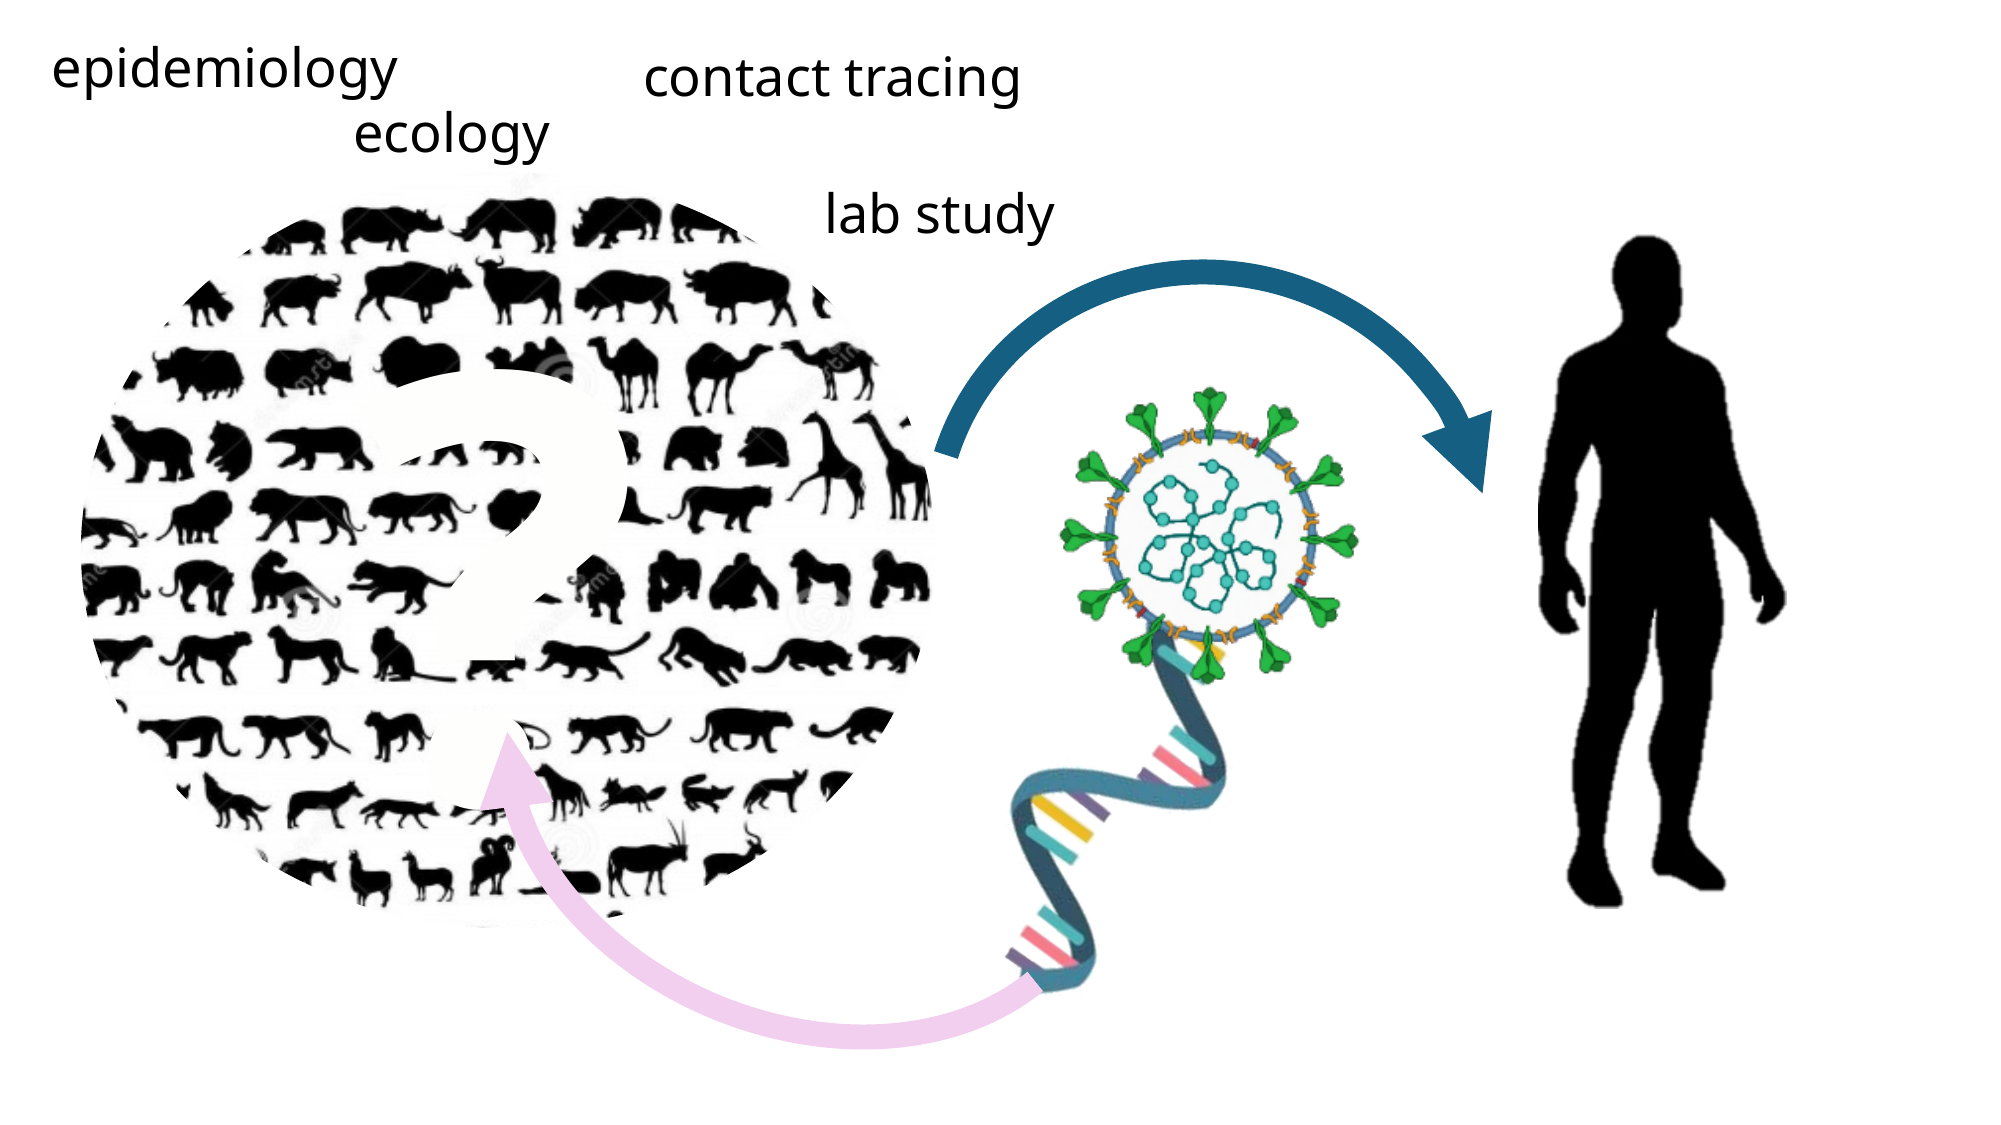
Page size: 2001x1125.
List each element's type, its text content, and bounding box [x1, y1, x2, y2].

text_box [592, 900, 990, 1039]
text_box lab study [936, 172, 1071, 252]
text_box epidemiology [36, 26, 414, 106]
text_box ecology [338, 91, 566, 171]
picture [1537, 233, 1788, 909]
picture [80, 171, 1380, 1047]
text_box contact tracing [628, 34, 1038, 115]
text_box [944, 270, 1486, 512]
